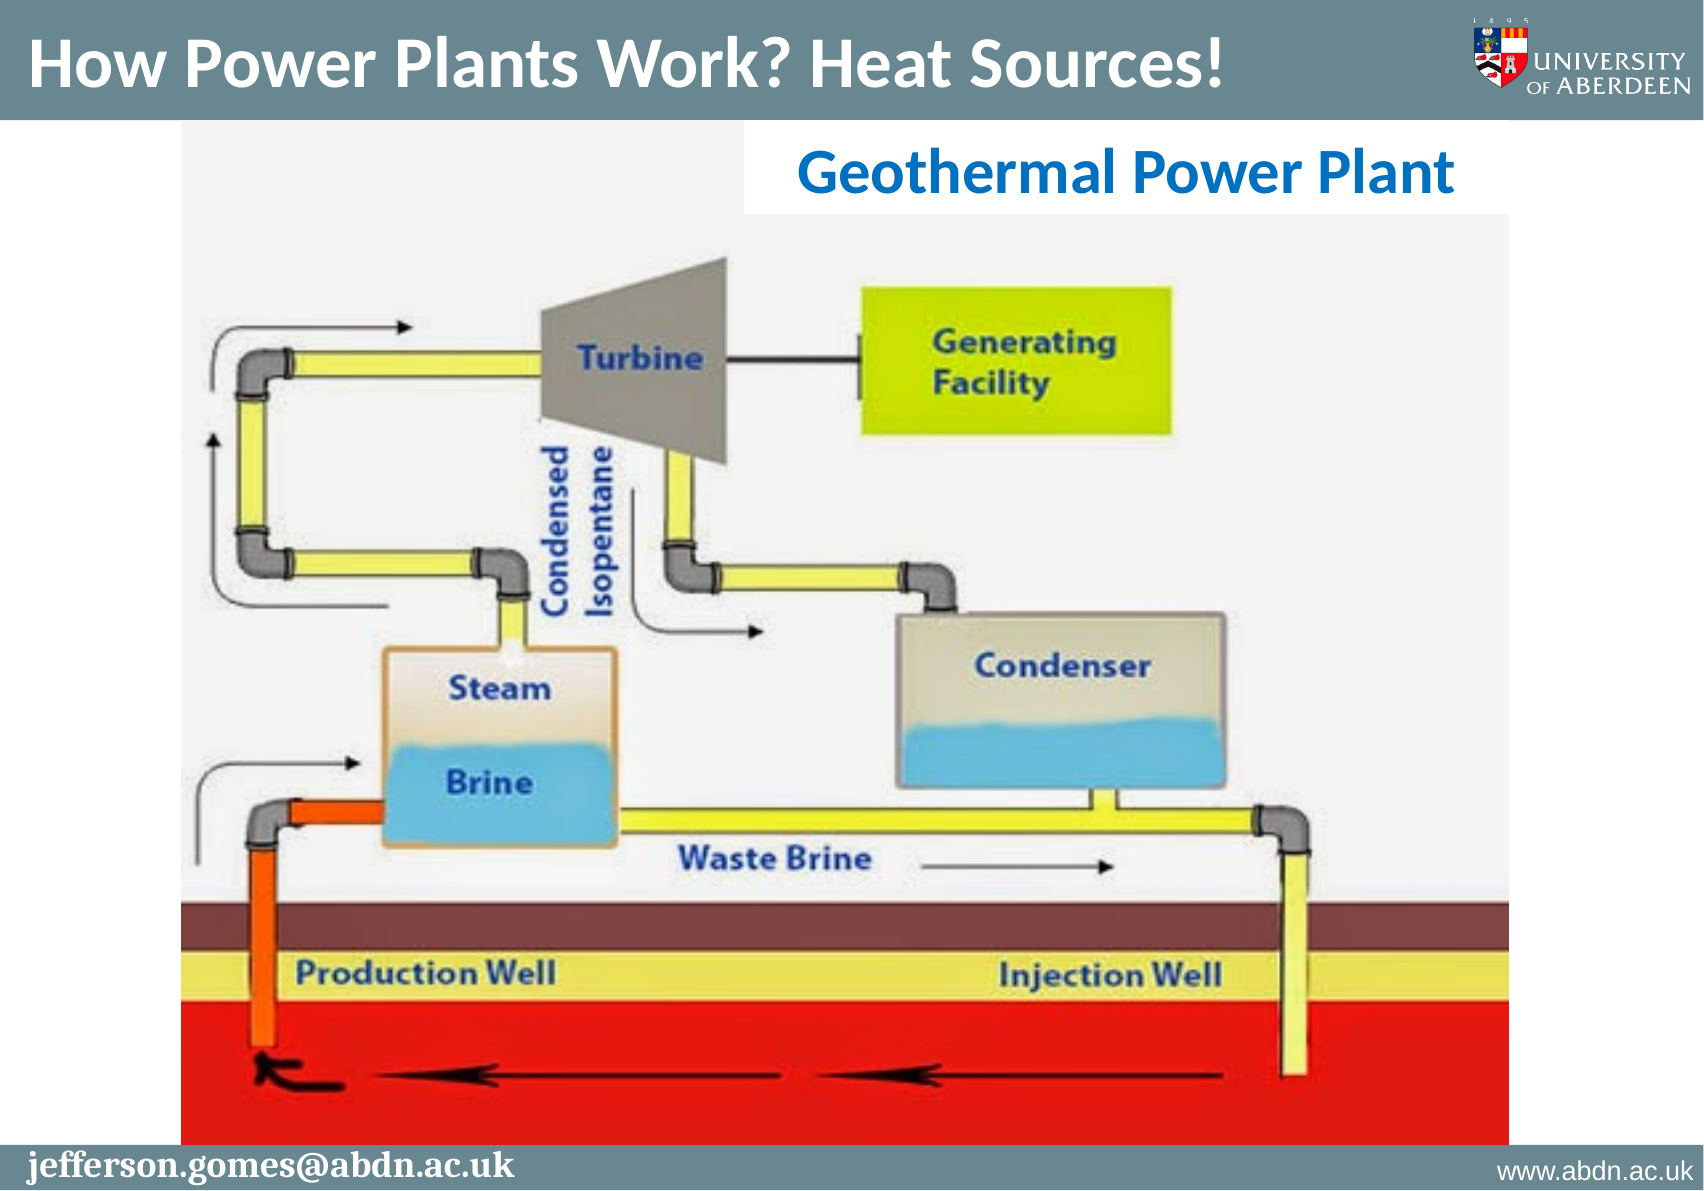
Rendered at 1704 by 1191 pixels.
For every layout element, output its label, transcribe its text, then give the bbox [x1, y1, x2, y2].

picture [1462, 7, 1697, 109]
text_box How Power Plants Work? Heat Sources! [12, 6, 1246, 111]
picture [180, 119, 1510, 1146]
text_box jefferson.gomes@abdn.ac.uk [0, 1137, 544, 1191]
